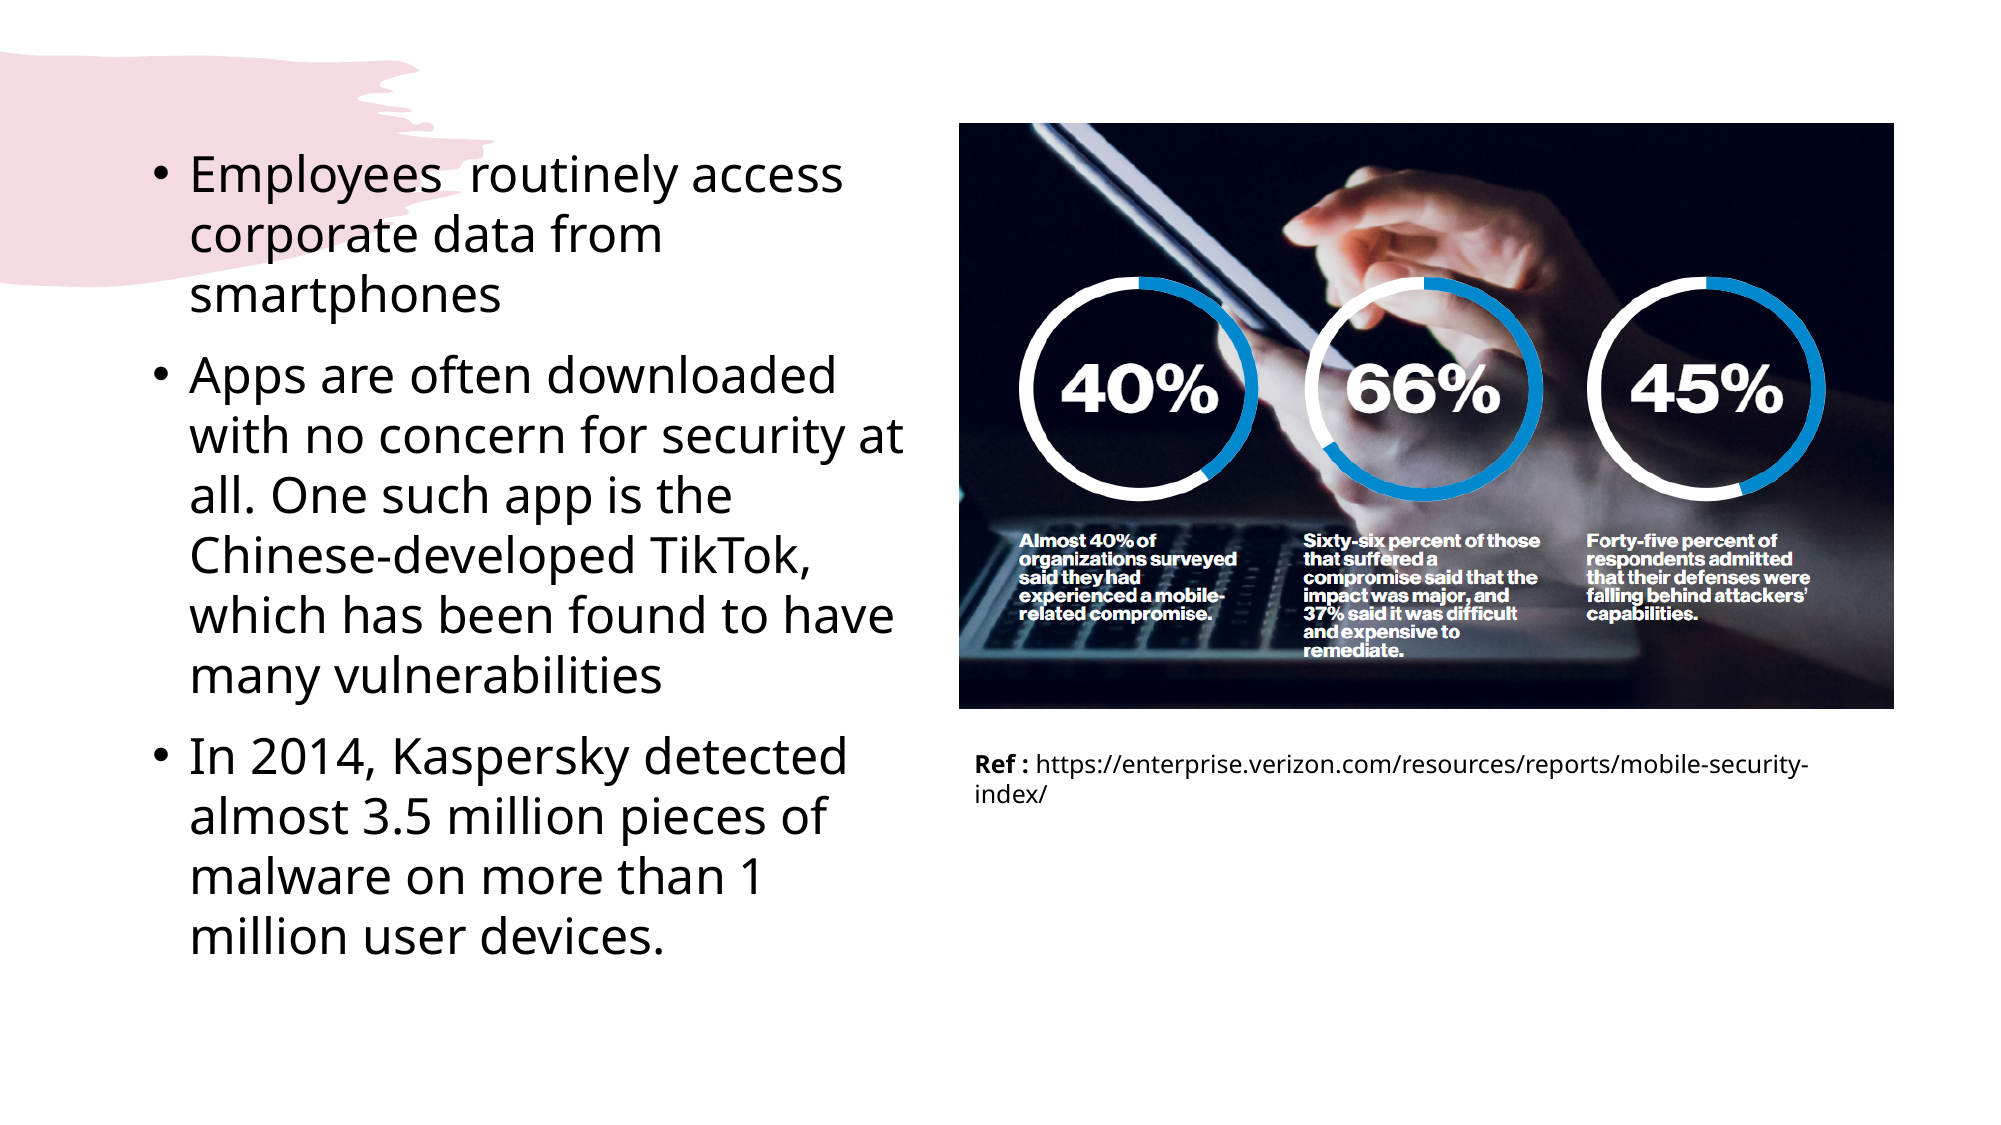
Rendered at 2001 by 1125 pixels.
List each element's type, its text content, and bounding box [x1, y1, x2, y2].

picture [959, 123, 1894, 709]
list Employees routinely access corporate data from smartphones Apps are often downloaded with no concern for security at all. One such app is the Chinese-developed TikTok, which has been found to have many vulnerabilities In 2014, Kaspersky detected almost 3.5 million pieces of malware on more than 1 million user devices. [137, 135, 929, 1047]
text_box Ref : https://enterprise.verizon.com/resources/reports/mobile-security-index/ [959, 741, 1893, 817]
